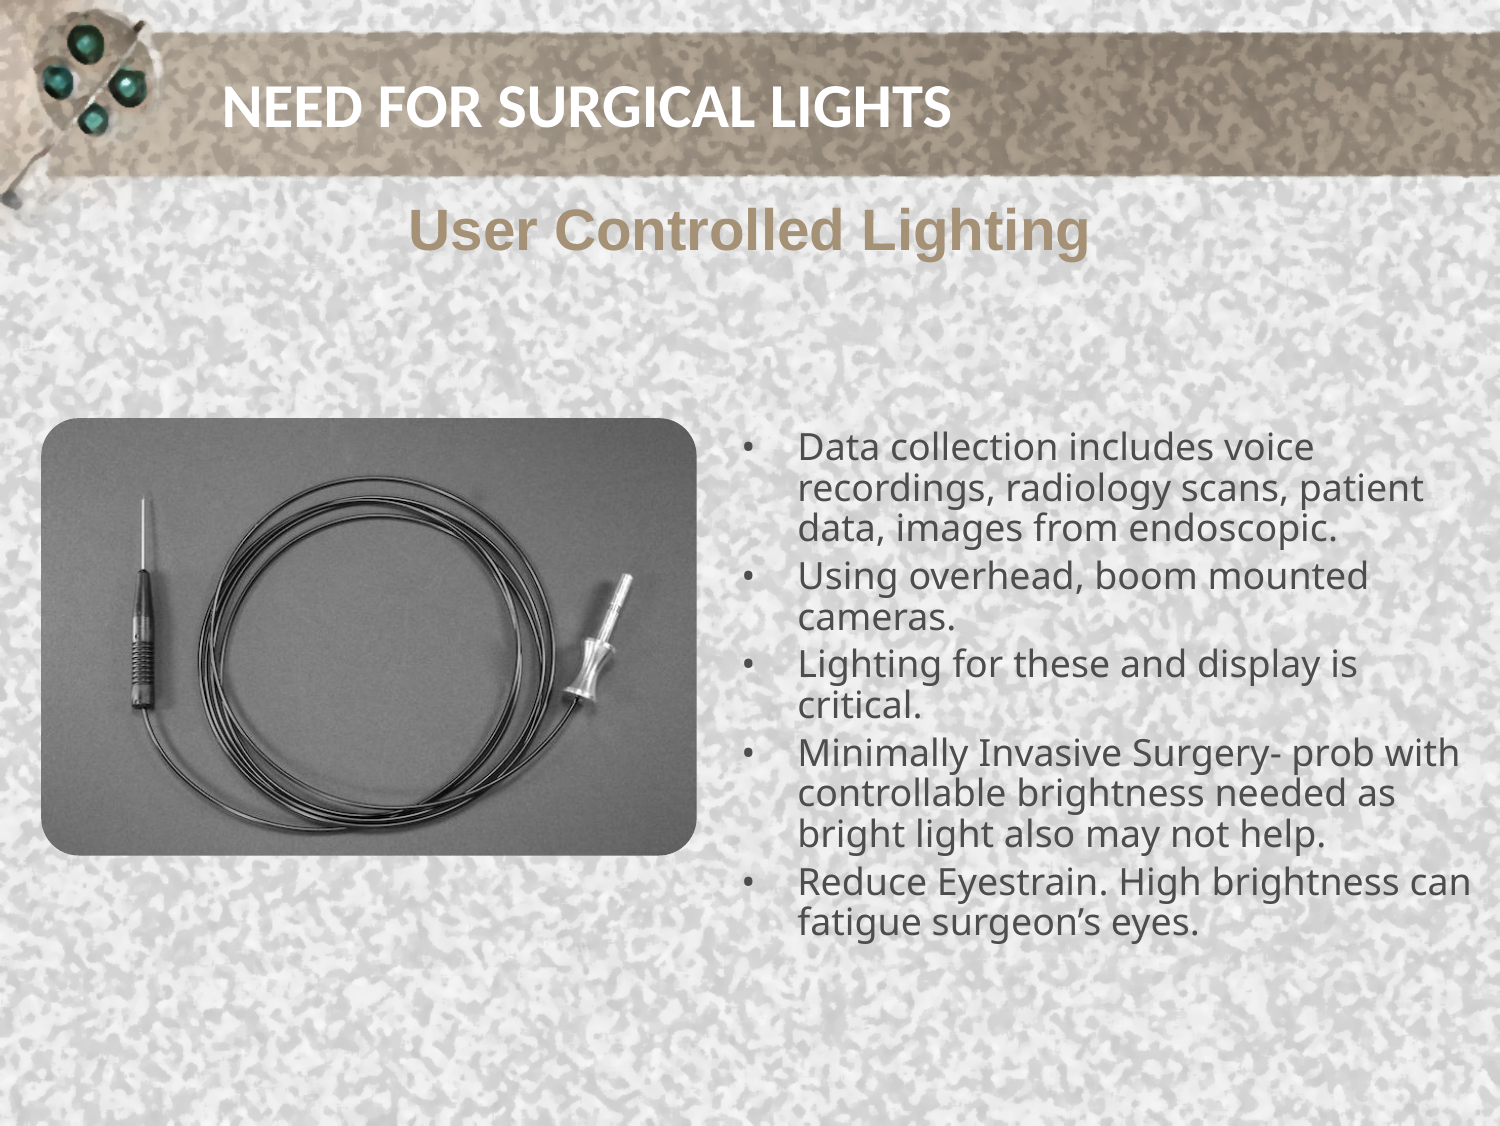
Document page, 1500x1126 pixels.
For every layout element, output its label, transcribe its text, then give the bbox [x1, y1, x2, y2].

text_box Data collection includes voice recordings, radiology scans, patient data, images from endoscopic. Using overhead, boom mounted cameras. Lighting for these and display is critical. Minimally Invasive Surgery- prob with controllable brightness needed as bright light also may not help. Reduce Eyestrain. High brightness can fatigue surgeon’s eyes. [726, 420, 1500, 1012]
picture [0, 0, 1500, 184]
title NEED FOR SURGICAL LIGHTS [206, 65, 1436, 149]
picture [0, 271, 1500, 1126]
text_box User Controlled Lighting [0, 184, 1500, 271]
